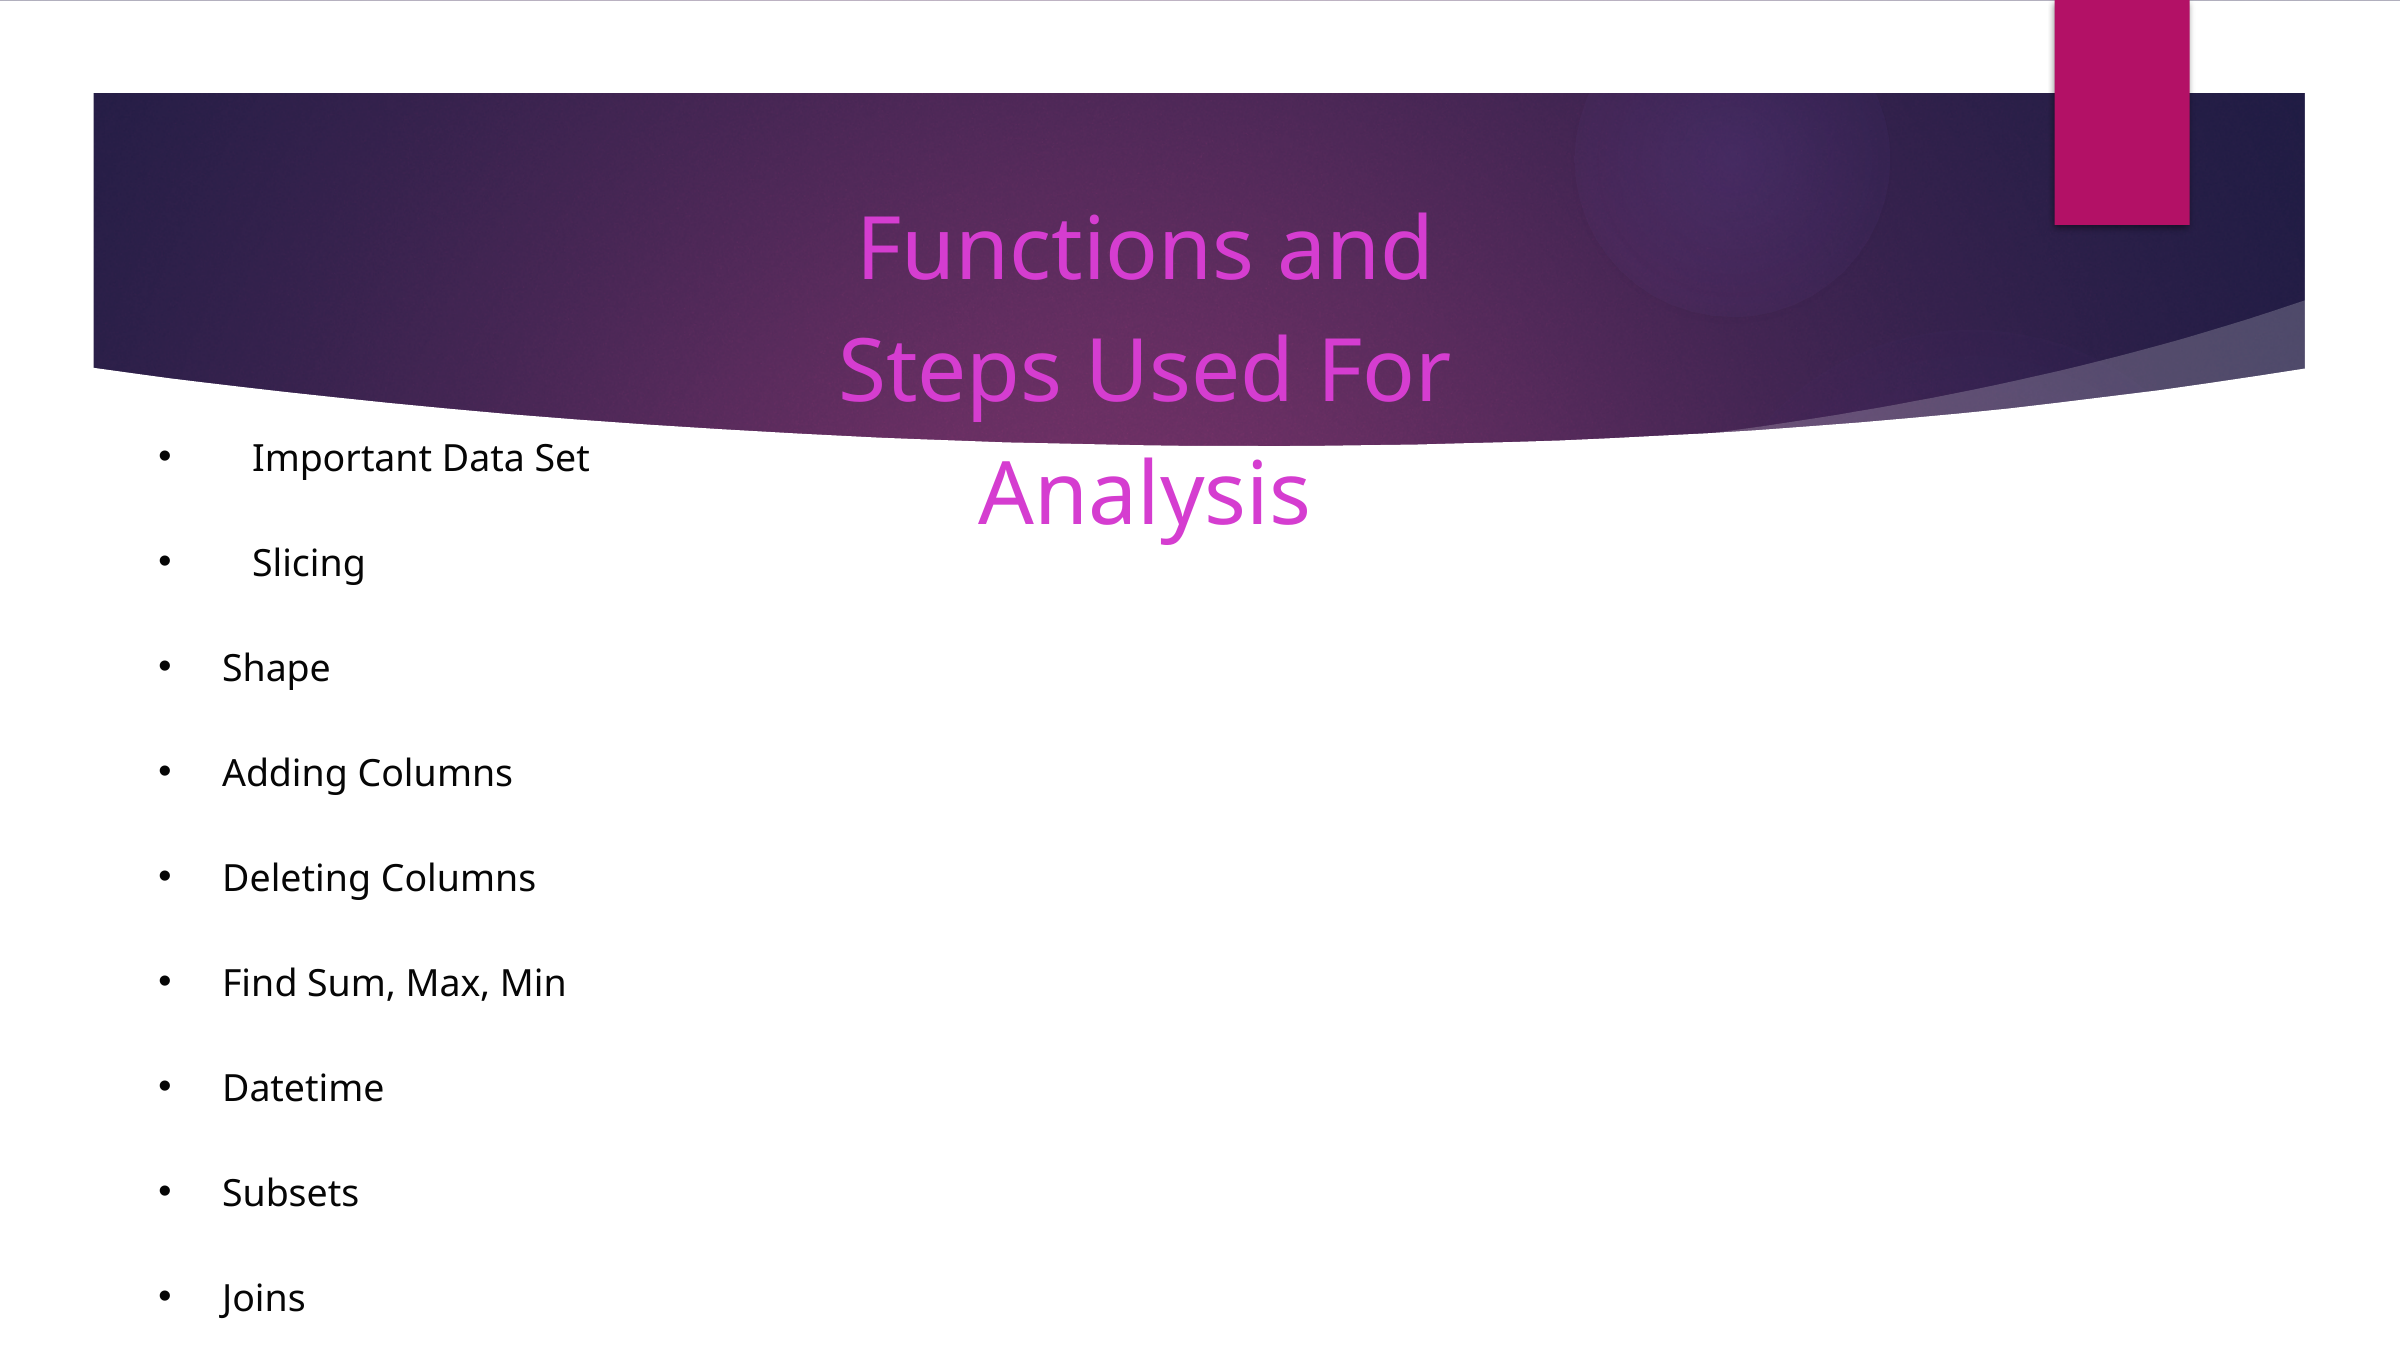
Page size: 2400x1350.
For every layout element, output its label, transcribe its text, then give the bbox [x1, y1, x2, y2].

text_box Functions and Steps Used For Analysis [737, 174, 1553, 542]
text_box Important Data Set Slicing Shape Adding Columns Deleting Columns Find Sum, Max, Min Datetime Subsets Joins Groupby [79, 366, 995, 1350]
